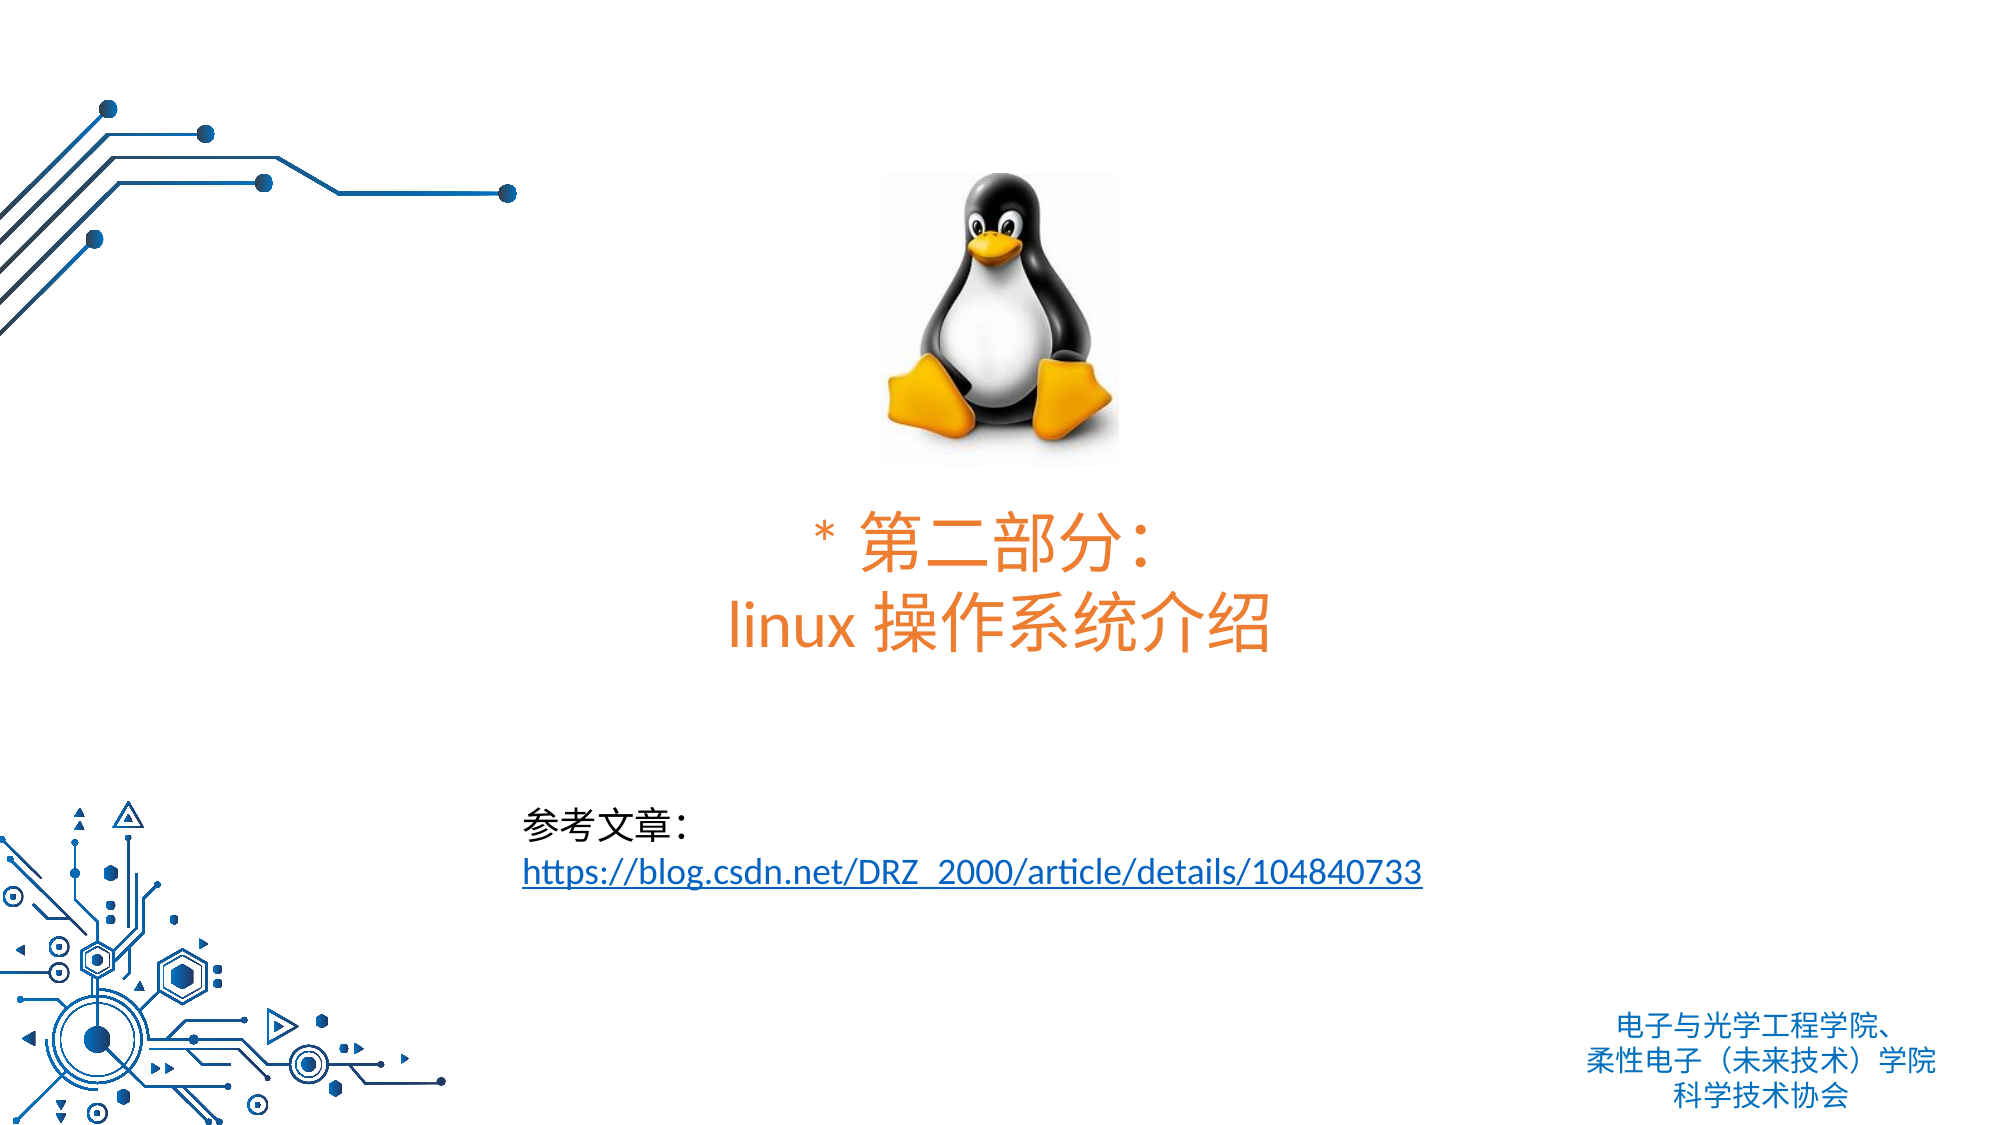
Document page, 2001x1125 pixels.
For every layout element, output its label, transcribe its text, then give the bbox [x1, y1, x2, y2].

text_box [0, 800, 446, 1125]
text_box 电子与光学工程学院、 柔性电子（未来技术）学院 科学技术协会 [1520, 999, 2000, 1123]
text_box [0, 100, 518, 339]
picture [881, 173, 1119, 467]
text_box 参考文章： https://blog.csdn.net/DRZ_2000/article/details/104840733 [507, 794, 1473, 945]
text_box *第二部分： linux操作系统介绍 [500, 493, 1500, 669]
